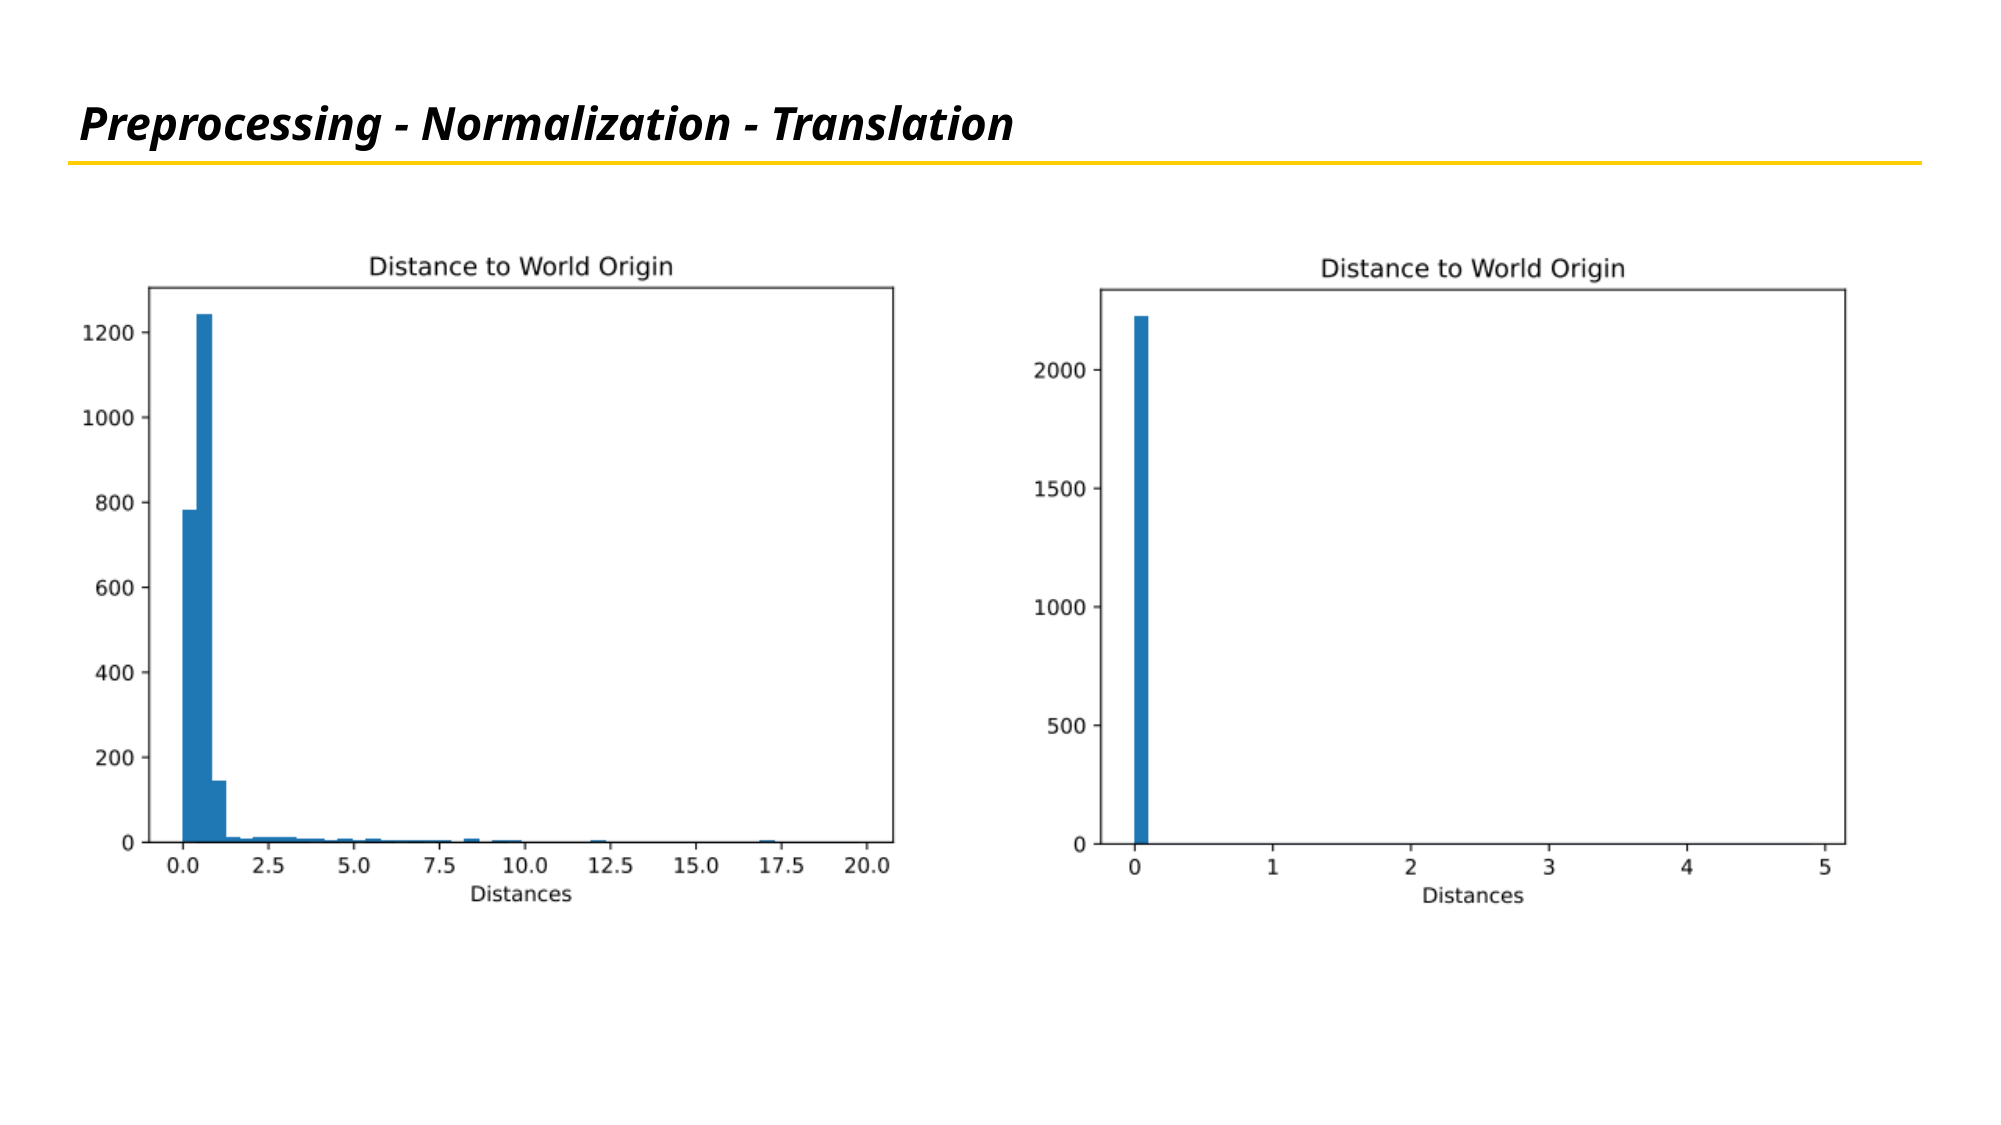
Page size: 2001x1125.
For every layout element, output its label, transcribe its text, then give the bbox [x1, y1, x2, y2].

title Preprocessing - Normalization - Translation [64, 86, 1931, 169]
picture [999, 212, 1915, 914]
picture [42, 211, 967, 914]
